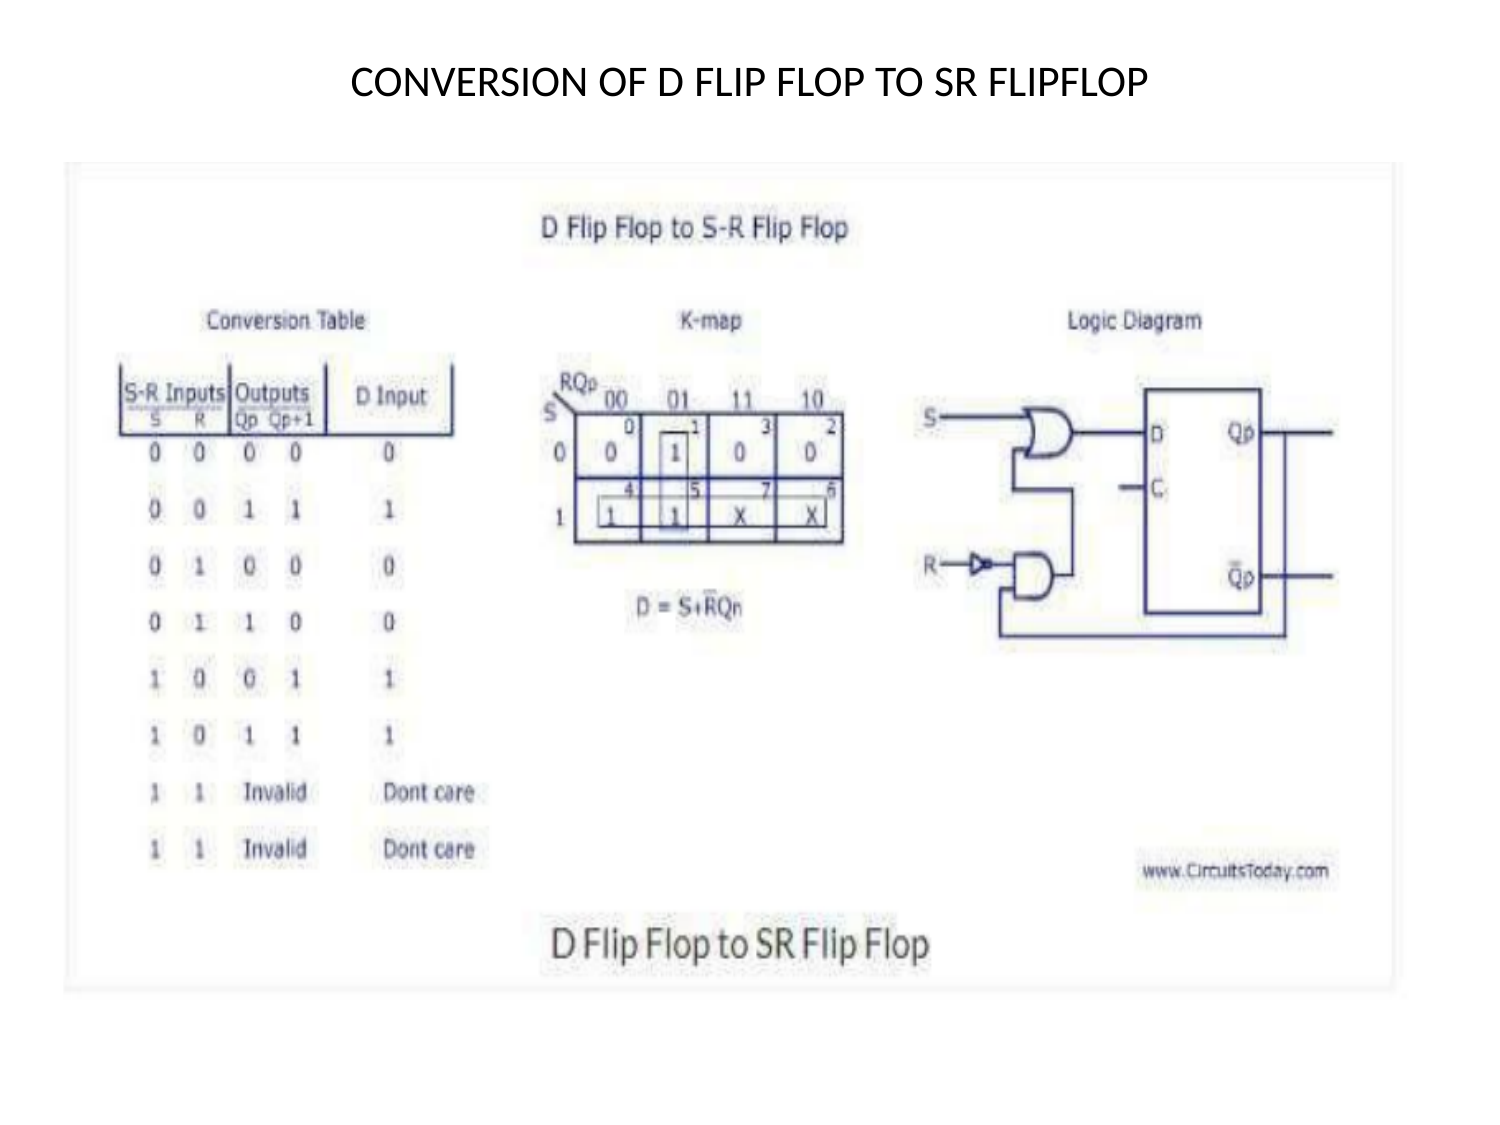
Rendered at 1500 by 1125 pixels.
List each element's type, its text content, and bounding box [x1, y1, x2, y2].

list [62, 162, 1426, 1038]
title CONVERSION OF D FLIP FLOP TO SR FLIPFLOP [75, 45, 1425, 113]
